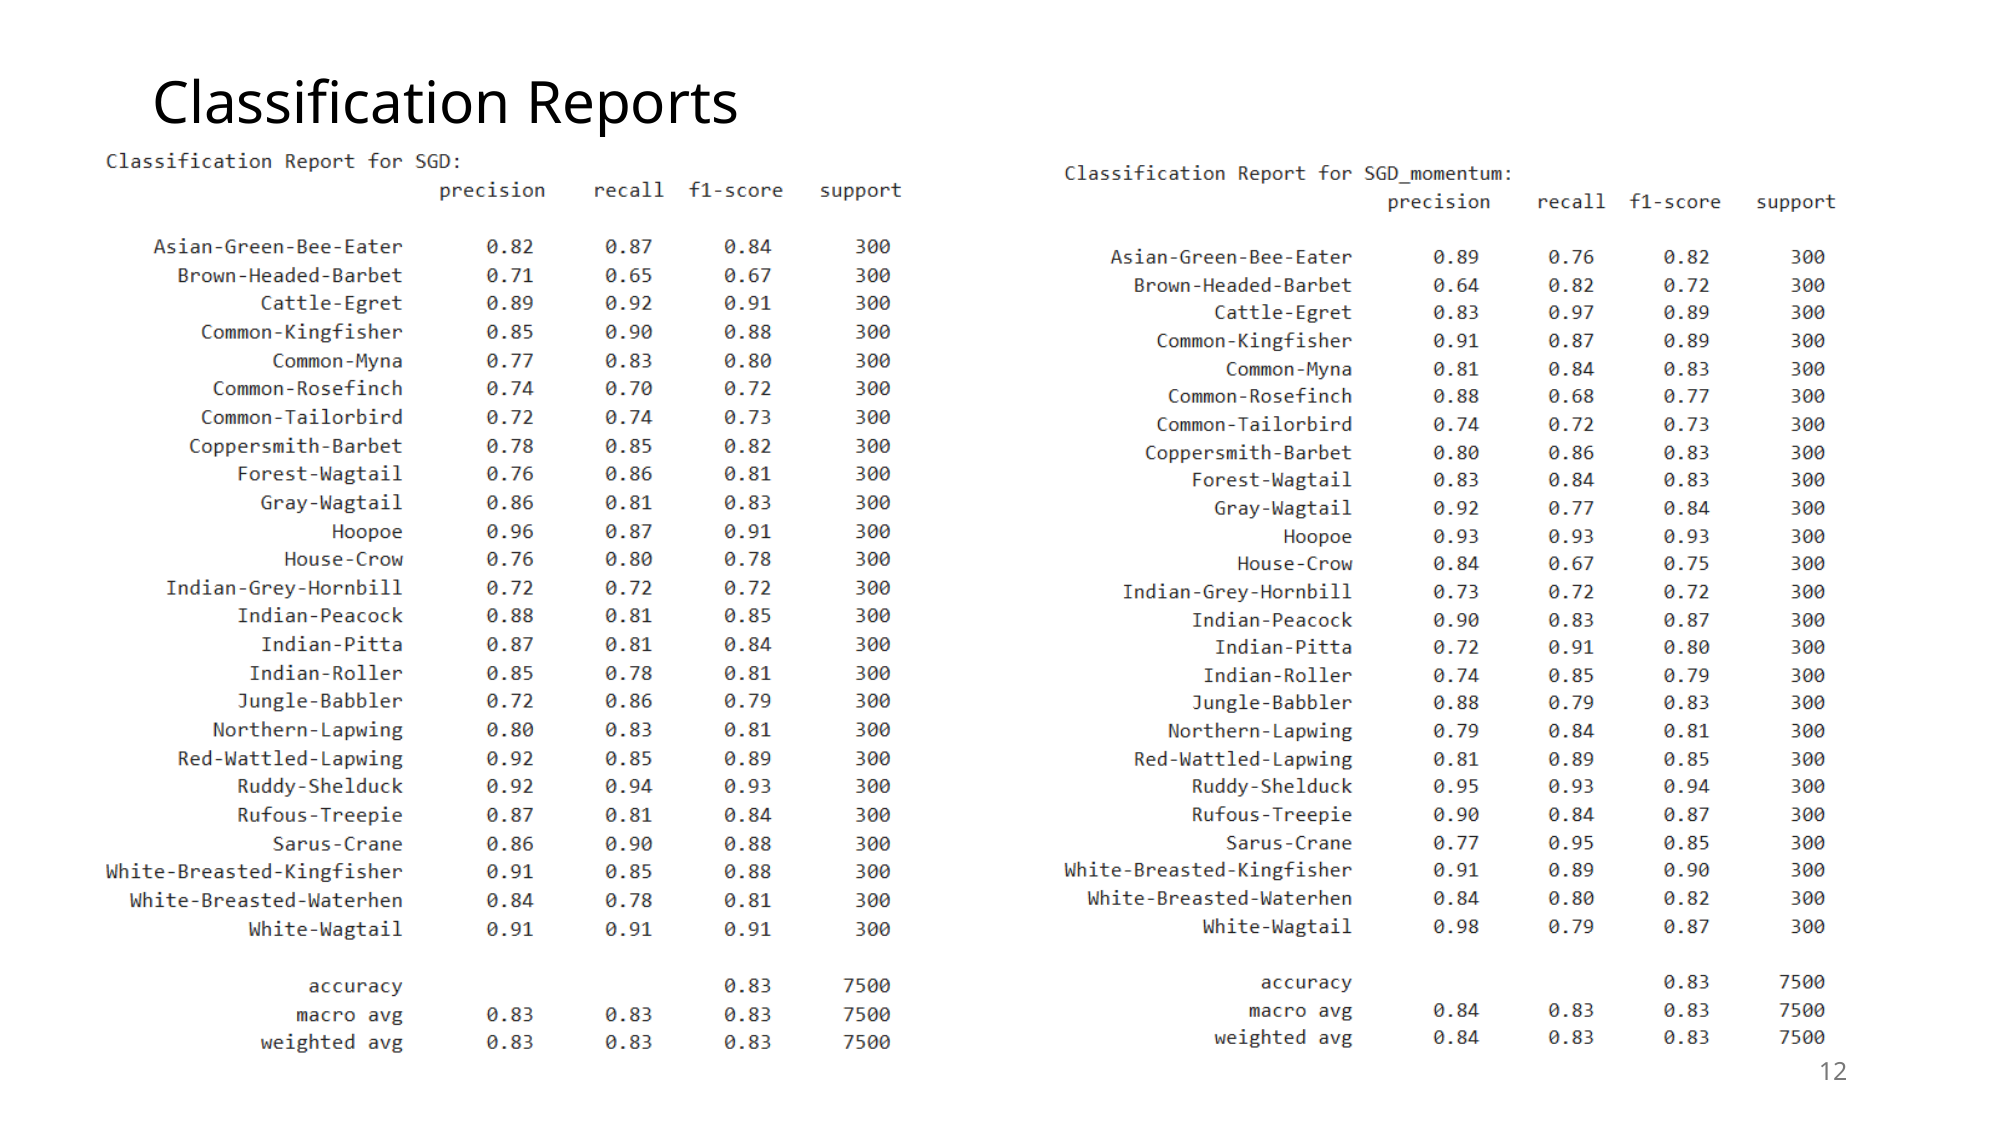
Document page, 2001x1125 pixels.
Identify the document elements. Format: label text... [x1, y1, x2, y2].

slide_number 12 [1412, 1061, 1863, 1103]
picture [83, 148, 917, 1059]
title Classification Reports [137, 59, 1863, 149]
picture [1024, 148, 1864, 1061]
